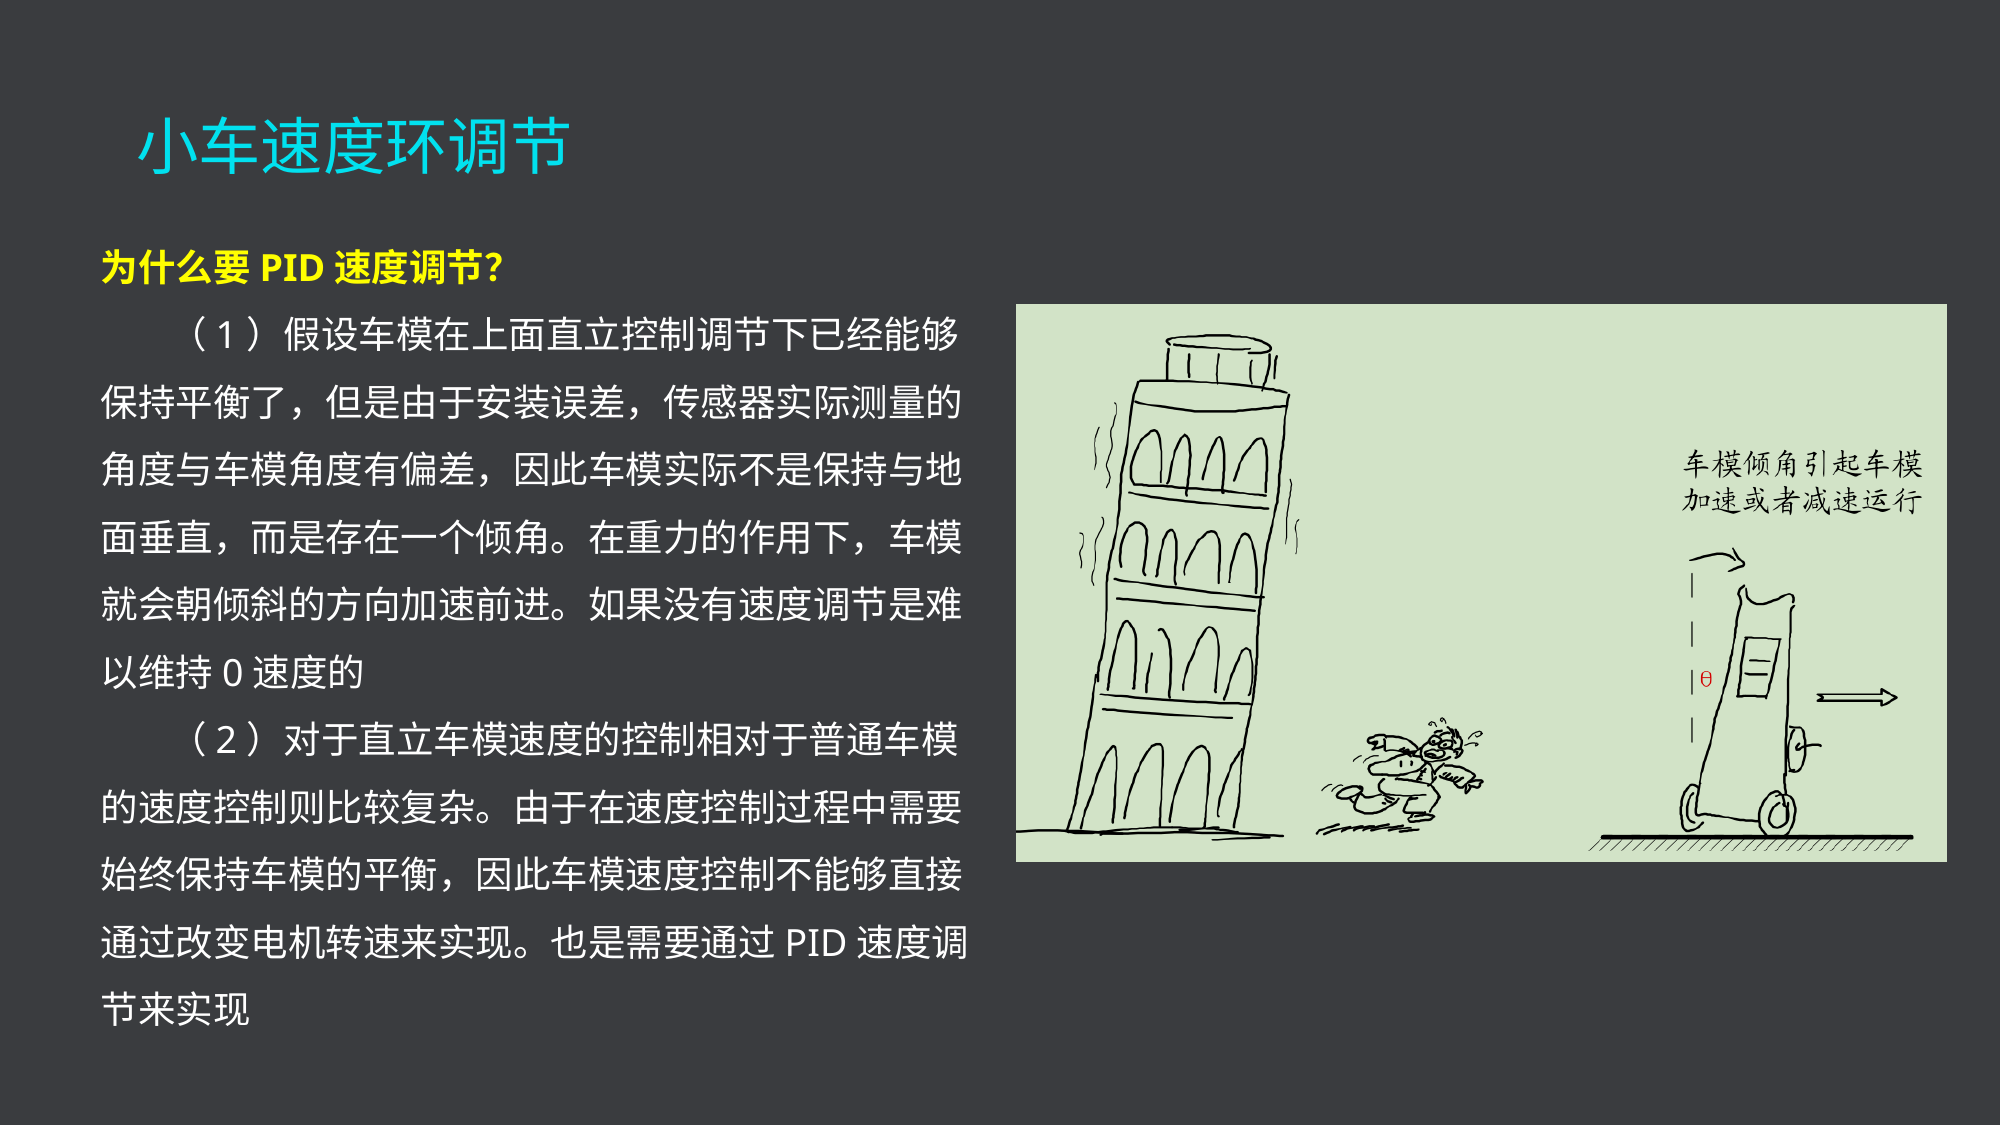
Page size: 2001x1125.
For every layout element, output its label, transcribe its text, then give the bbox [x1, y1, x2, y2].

text_box 为什么要PID速度调节？ （1）假设车模在上面直立控制调节下已经能够保持平衡了，但是由于安装误差，传感器实际测量的角度与车模角度有偏差，因此车模实际不是保持与地面垂直，而是存在一个倾角。在重力的作用下，车模就会朝倾斜的方向加速前进。如果没有速度调节是难以维持0速度的 （2）对于直立车模速度的控制相对于普通车模的速度控制则比较复杂。由于在速度控制过程中需要始终保持车模的平衡，因此车模速度控制不能够直接通过改变电机转速来实现。也是需要通过PID速度调节来实现 [85, 214, 1000, 1107]
picture [1016, 304, 1947, 862]
title 小车速度环调节 [116, 105, 1521, 193]
